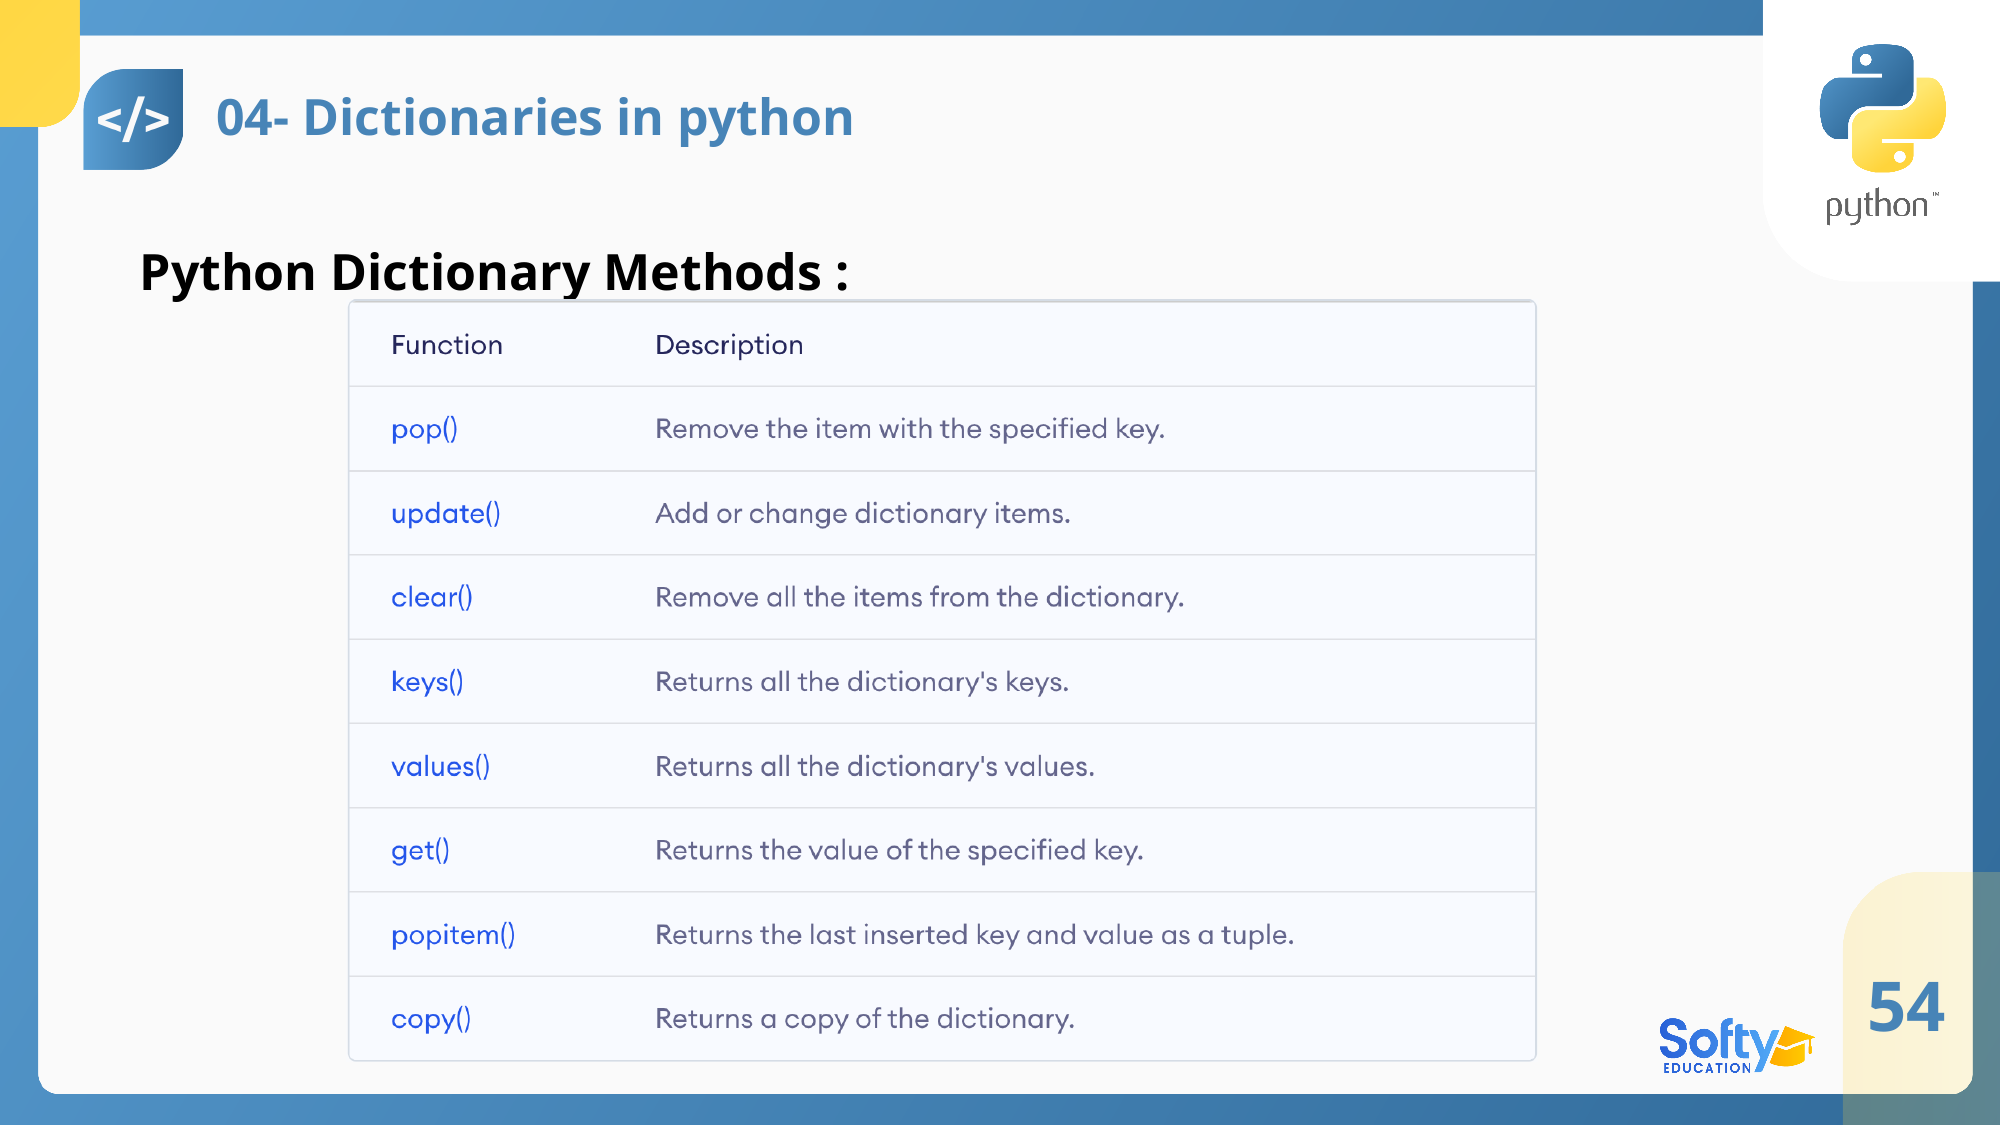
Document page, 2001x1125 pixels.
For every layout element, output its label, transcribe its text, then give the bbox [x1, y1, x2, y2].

text_box 04- Dictionaries in python [201, 78, 993, 170]
text_box Python Dictionary Methods : [124, 195, 1760, 316]
picture [0, 0, 2000, 1125]
text_box 54 [1846, 947, 1967, 1072]
